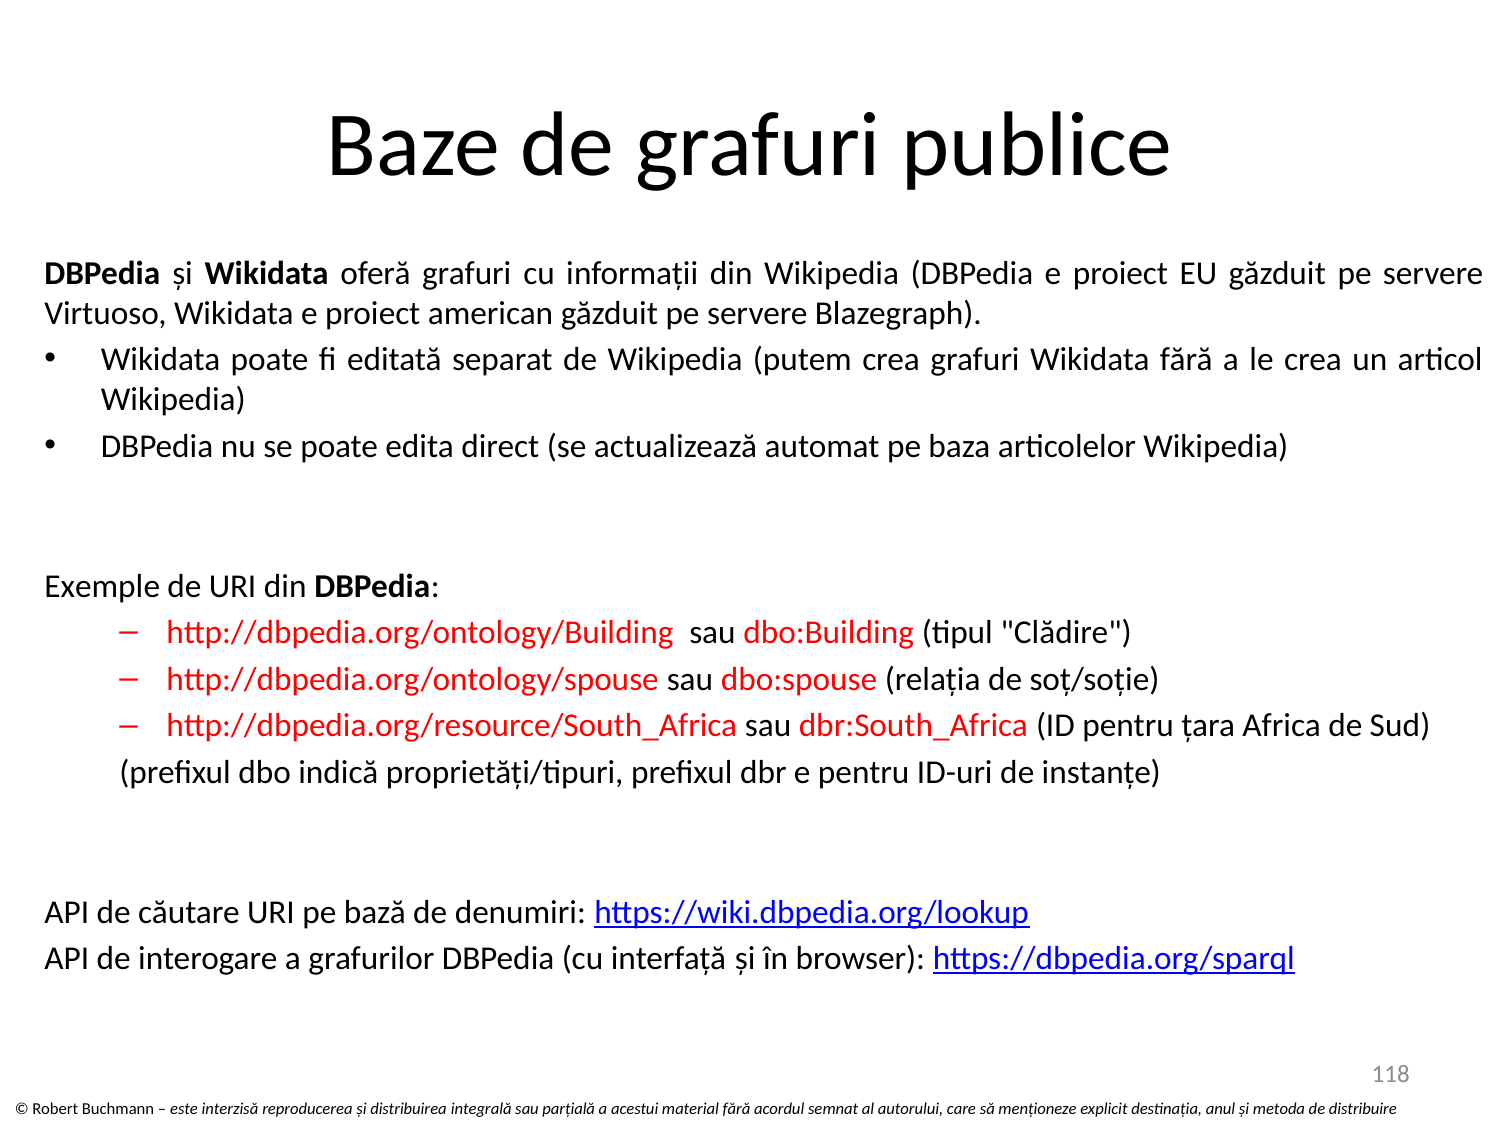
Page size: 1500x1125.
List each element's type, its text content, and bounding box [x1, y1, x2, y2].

slide_number 118 [1074, 1042, 1425, 1103]
list DBPedia și Wikidata oferă grafuri cu informații din Wikipedia (DBPedia e proiect EU găzduit pe servere Virtuoso, Wikidata e proiect american găzduit pe servere Blazegraph). Wikidata poate fi editată separat de Wikipedia (putem crea grafuri Wikidata fără a le crea un articol Wikipedia) DBPedia nu se poate edita direct (se actualizează automat pe baza articolelor Wikipedia) Exemple de URI din DBPedia: http://dbpedia.org/ontology/Building sau dbo:Building (tipul "Clădire") http://dbpedia.org/ontology/spouse sau dbo:spouse (relația de soț/soție) http://dbpedia.org/resource/South_Africa sau dbr:South_Africa (ID pentru țara Africa de Sud) (prefixul dbo indică proprietăți/tipuri, prefixul dbr e pentru ID-uri de instanțe) API de căutare URI pe bază de denumiri: https://wiki.dbpedia.org/lookup API de interogare a grafurilor DBPedia (cu interfață și în browser): https://dbpedia.org/sparql [29, 243, 1500, 1071]
title Baze de grafuri publice [75, 45, 1425, 233]
